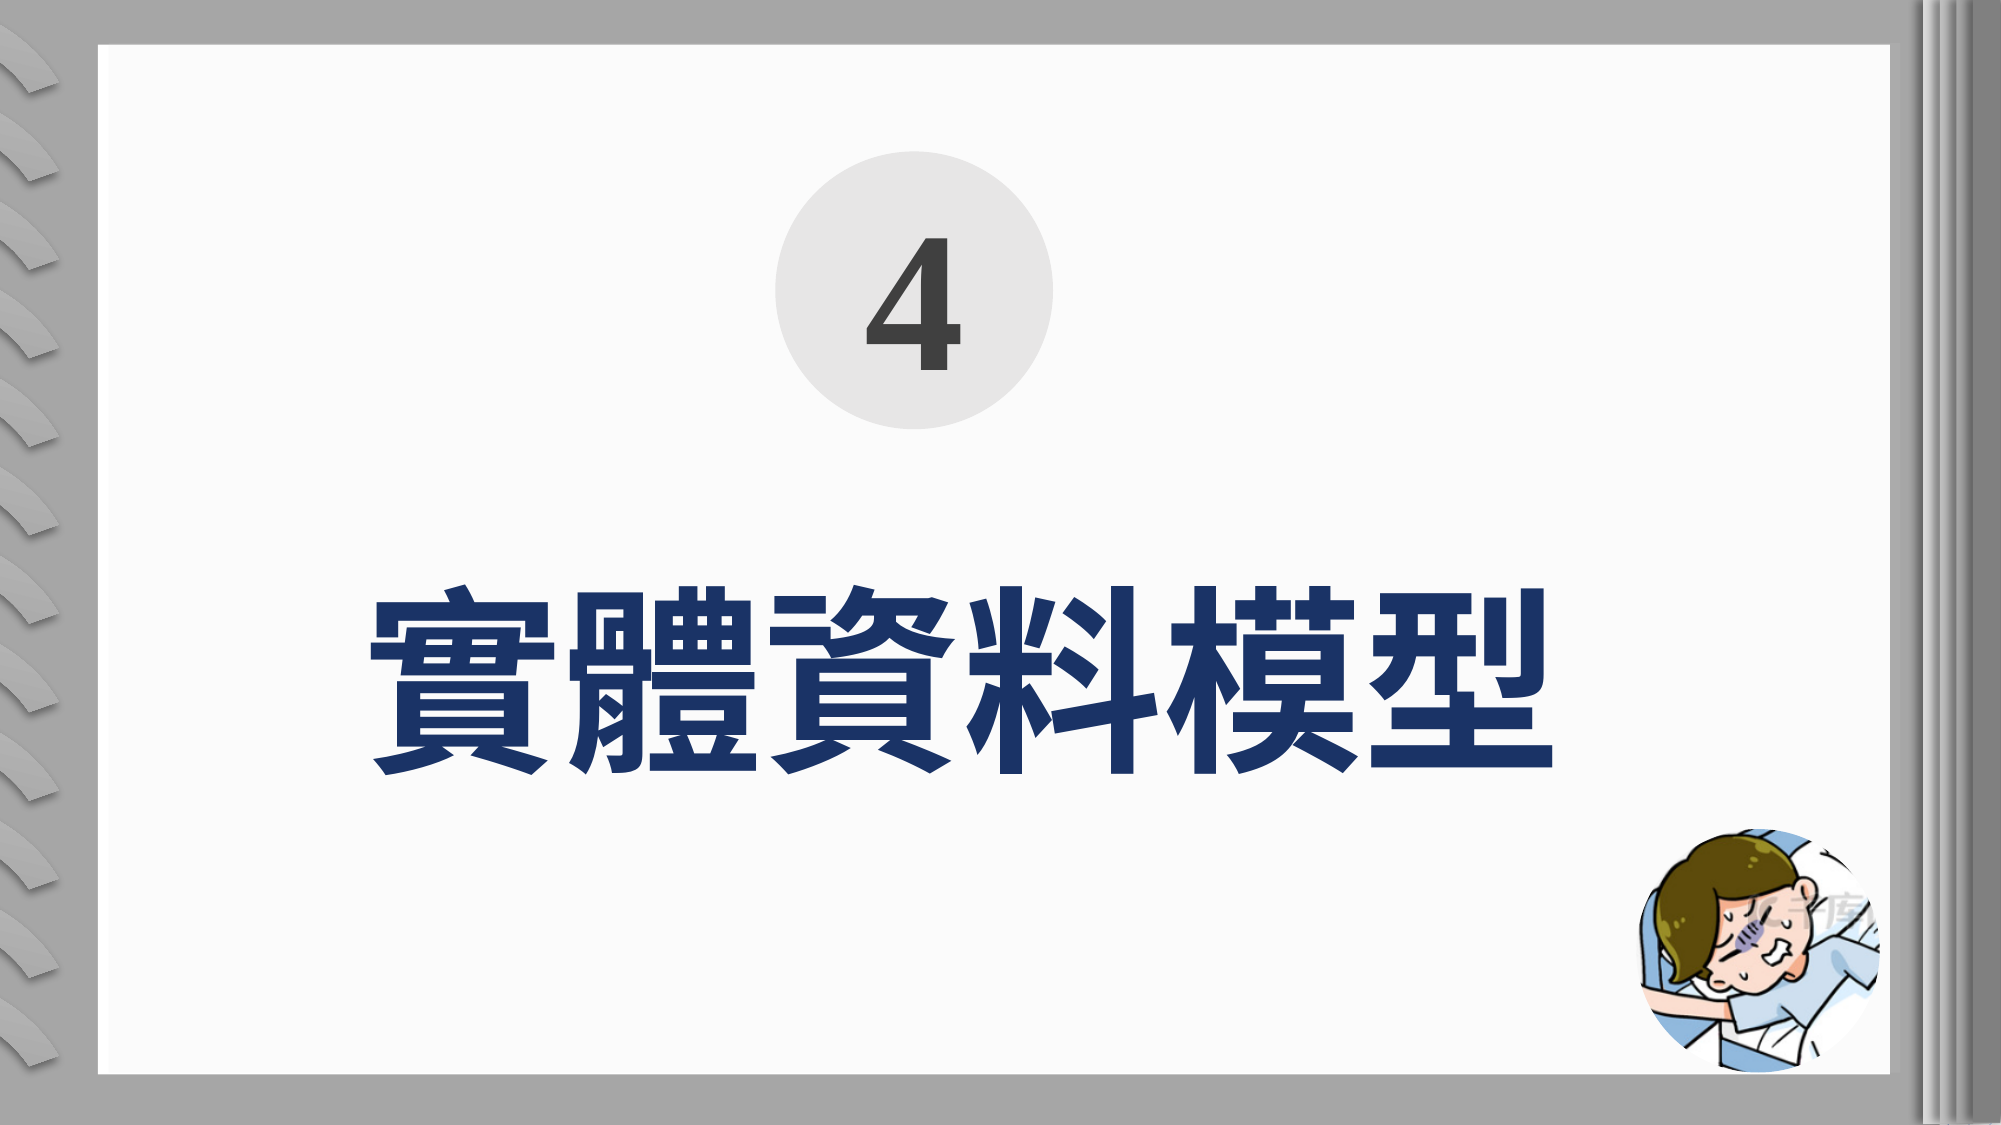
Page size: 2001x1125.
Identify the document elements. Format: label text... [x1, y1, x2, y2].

picture [1636, 829, 1880, 1073]
text_box 4 [771, 148, 1057, 433]
text_box 實體資料模型 [347, 549, 1627, 805]
